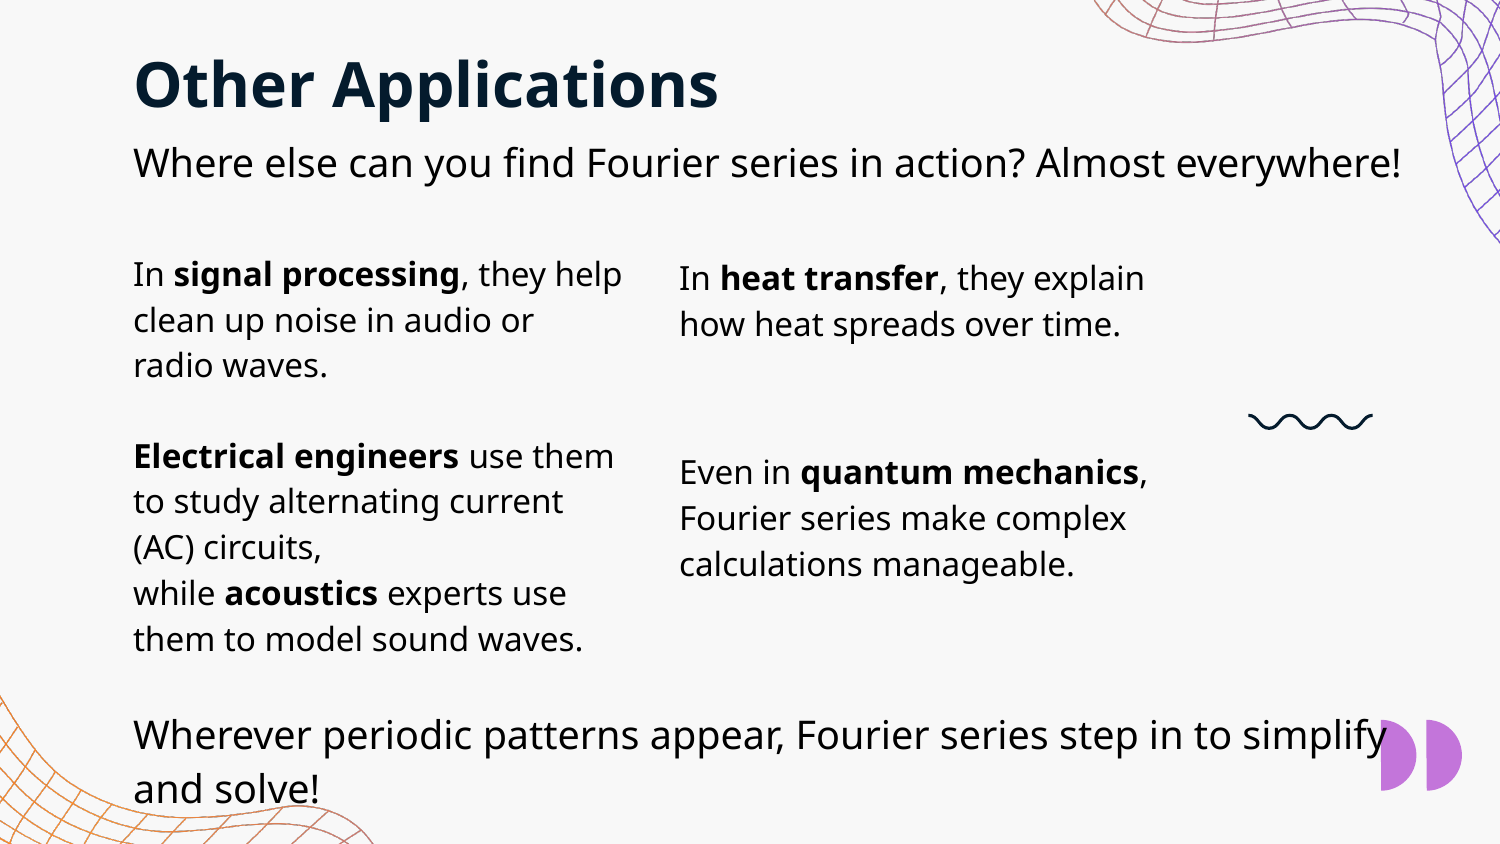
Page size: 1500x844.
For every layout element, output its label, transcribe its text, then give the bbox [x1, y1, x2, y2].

subtitle In signal processing, they help clean up noise in audio or radio waves. [118, 231, 640, 373]
subtitle Even in quantum mechanics, Fourier series make complex calculations manageable. [664, 429, 1186, 540]
text_box Wherever periodic patterns appear, Fourier series step in to simplify and solve! [118, 687, 1477, 797]
subtitle Electrical engineers use them to study alternating current (AC) circuits, while acoustics experts use them to model sound waves. [118, 413, 640, 523]
title Other Applications [118, 30, 1382, 116]
subtitle In heat transfer, they explain how heat spreads over time. [664, 236, 1186, 346]
text_box [1248, 413, 1373, 430]
picture [0, 652, 416, 844]
text_box Where else can you find Fourier series in action? Almost everywhere! [118, 116, 1477, 226]
picture [1039, 0, 1500, 254]
